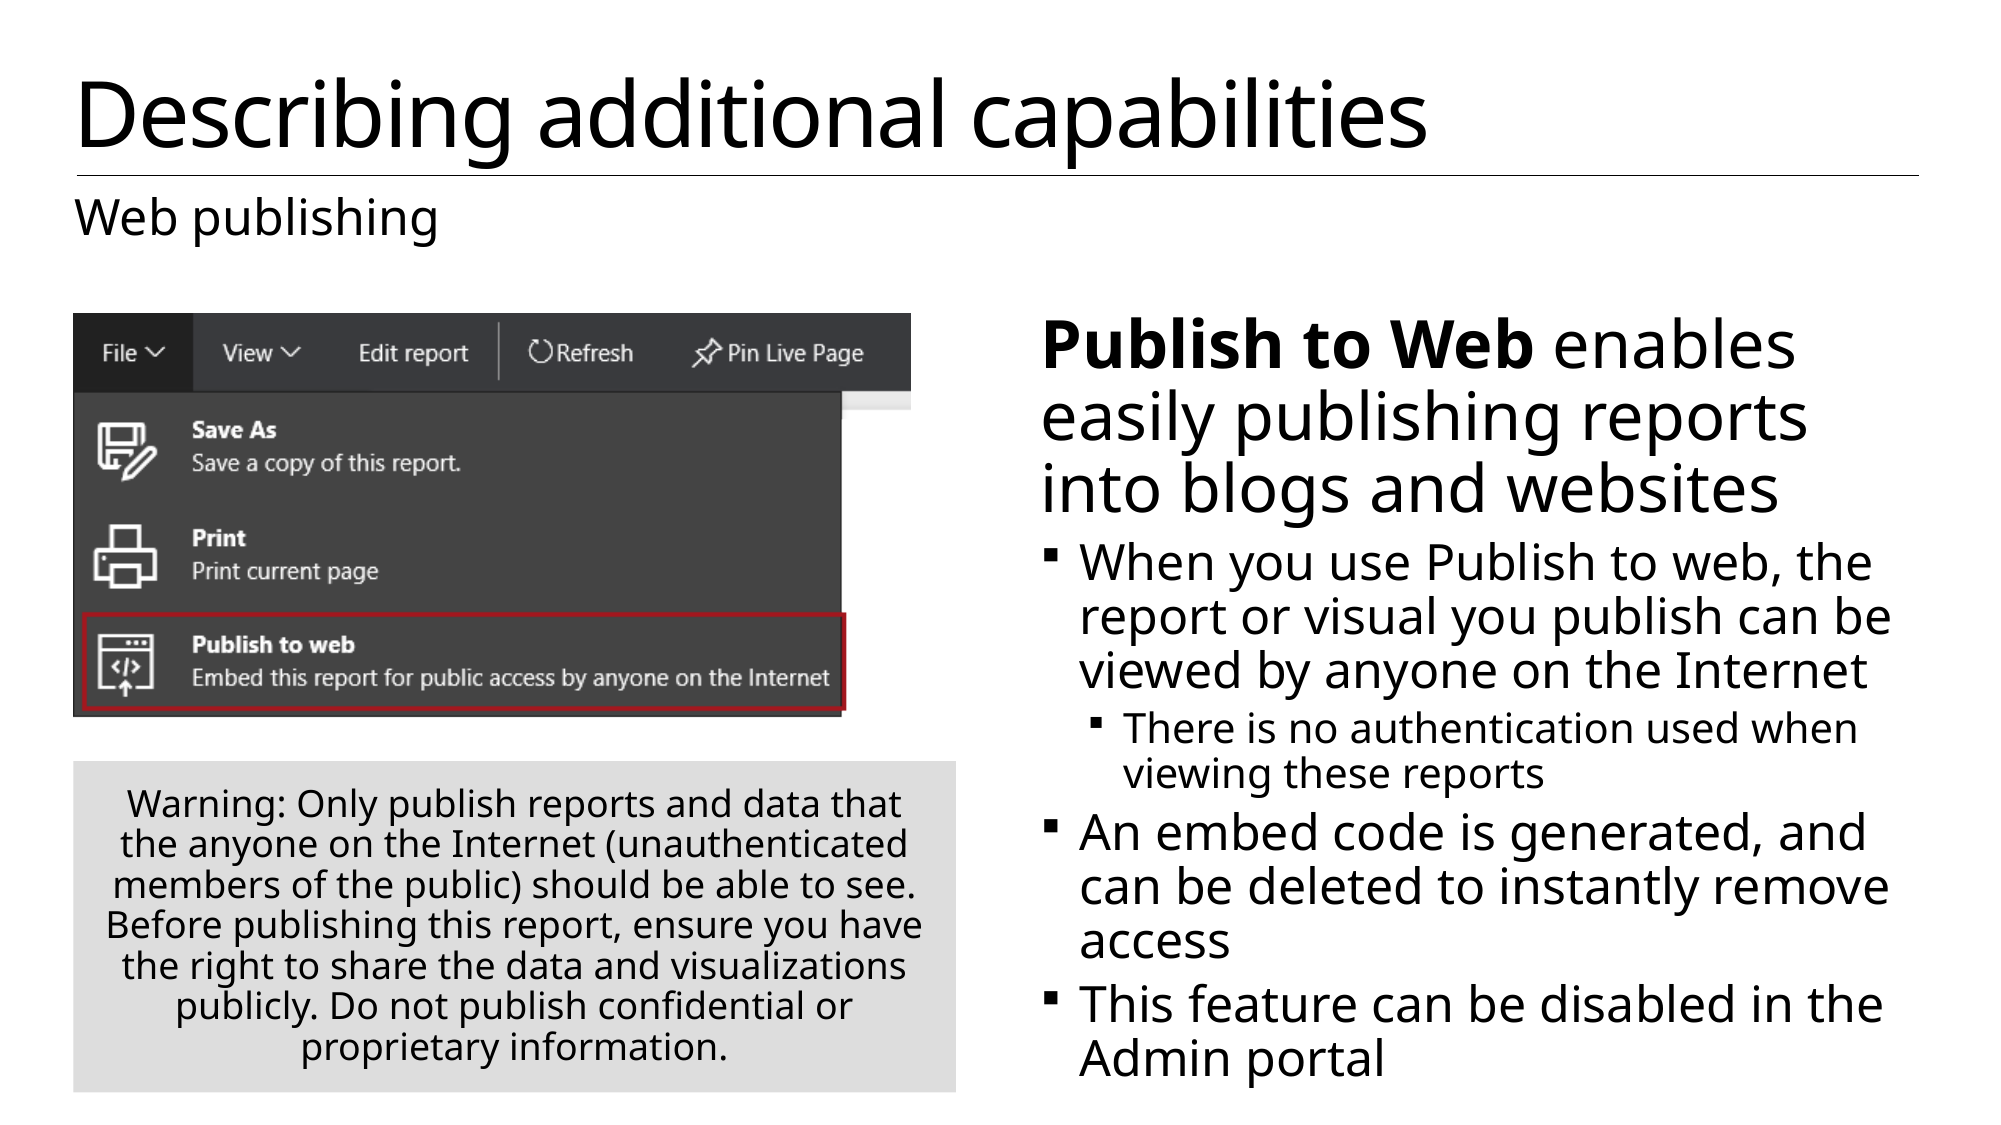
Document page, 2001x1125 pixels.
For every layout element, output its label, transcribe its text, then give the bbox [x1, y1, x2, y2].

picture [73, 313, 912, 730]
list Web publishing [44, 191, 1957, 247]
title Describing additional capabilities [44, 59, 1957, 178]
text_box Warning: Only publish reports and data that the anyone on the Internet (unauthenticated members of the public) should be able to see. Before publishing this report, ensure you have the right to share the data and visualizations publicly. Do not publish confidential or proprietary information. [73, 761, 956, 1093]
list Publish to Web enables easily publishing reports into blogs and websites When you use Publish to web, the report or visual you publish can be viewed by anyone on the Internet There is no authentication used when viewing these reports An embed code is generated, and can be deleted to instantly remove access This feature can be disabled in the Admin portal [1010, 287, 1957, 1125]
